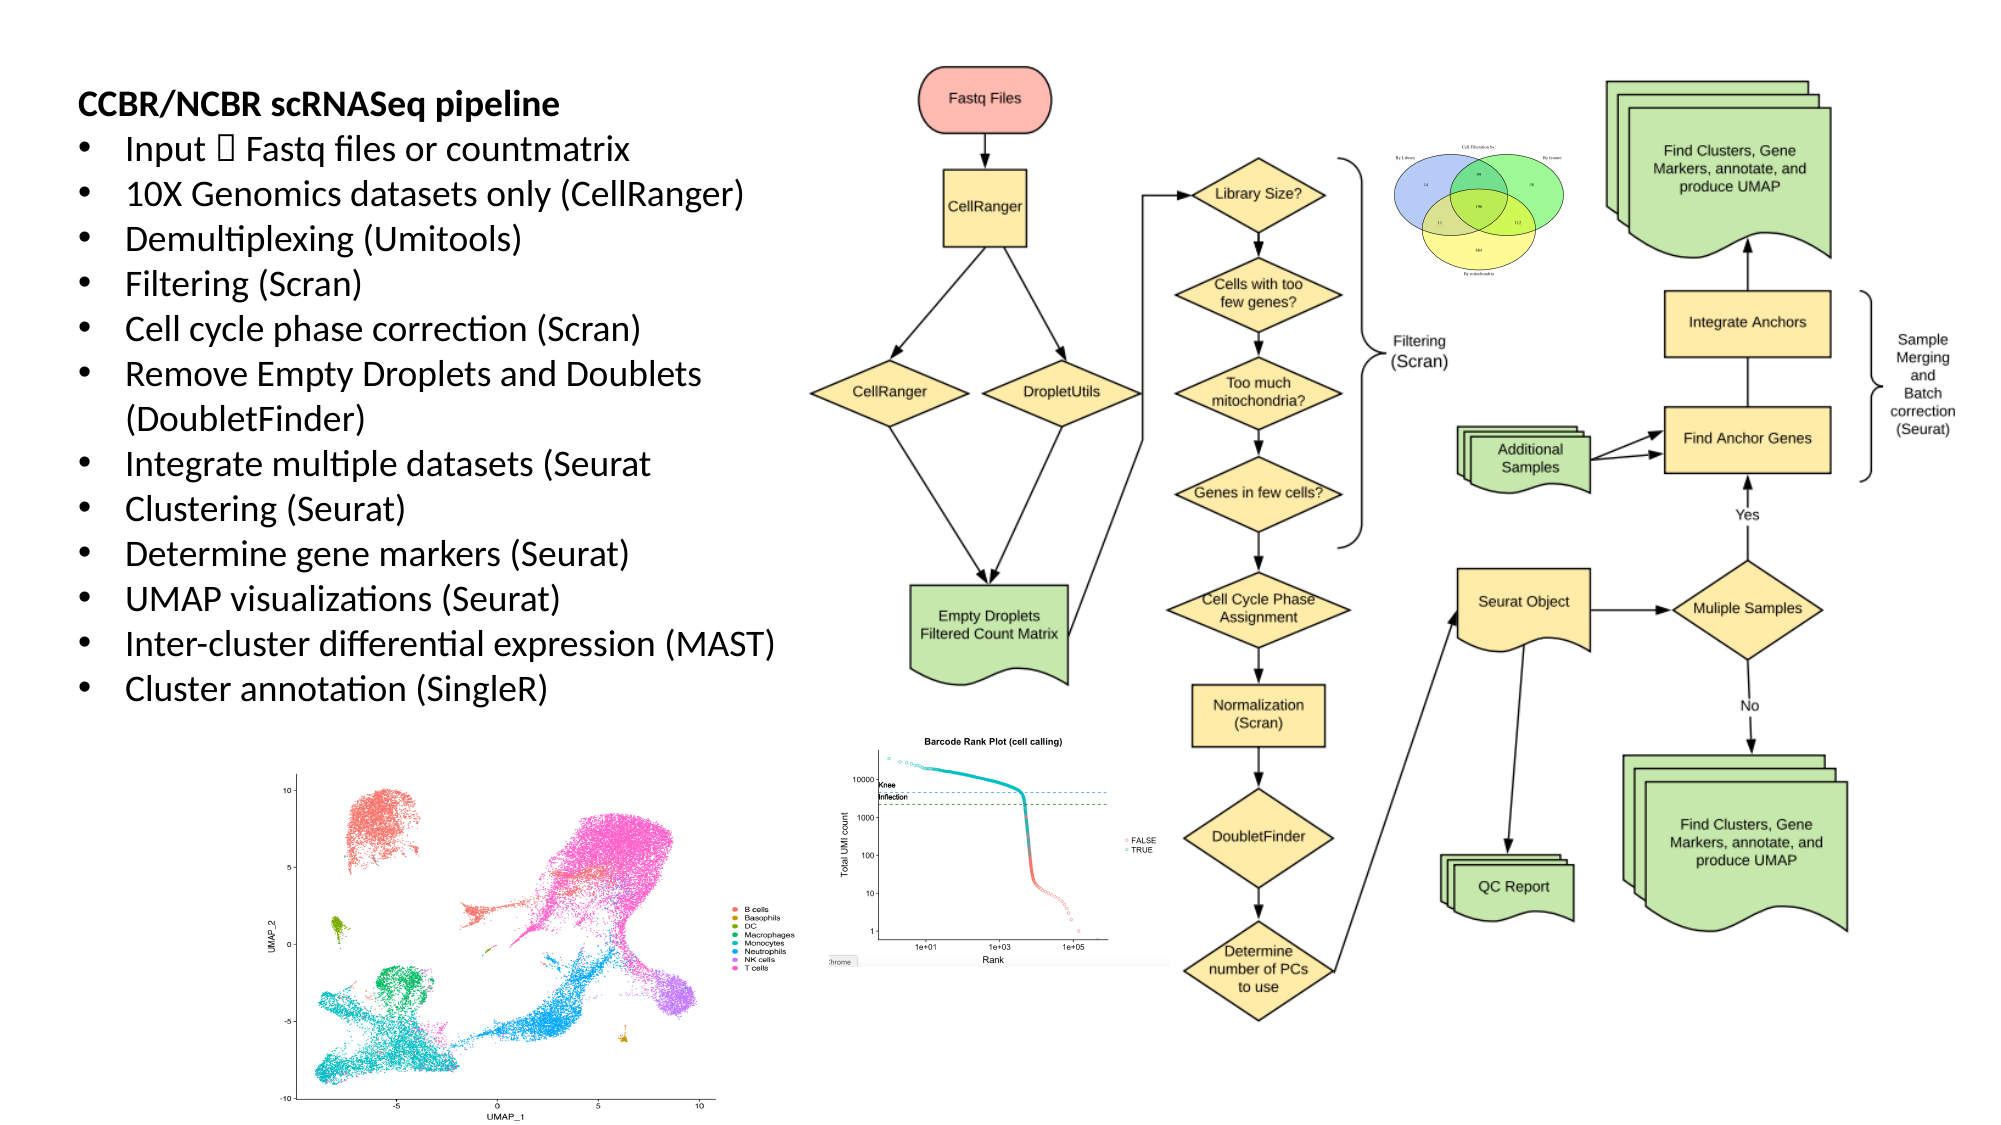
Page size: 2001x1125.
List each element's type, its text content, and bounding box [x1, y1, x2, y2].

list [734, 43, 2000, 1039]
picture [829, 731, 1171, 967]
picture [260, 770, 803, 1125]
picture [1379, 141, 1585, 278]
text_box CCBR/NCBR scRNASeq pipeline Input  Fastq files or countmatrix 10X Genomics datasets only (CellRanger) Demultiplexing (Umitools) Filtering (Scran) Cell cycle phase correction (Scran) Remove Empty Droplets and Doublets (DoubletFinder) Integrate multiple datasets (Seurat Clustering (Seurat) Determine gene markers (Seurat) UMAP visualizations (Seurat) Inter-cluster differential expression (MAST) Cluster annotation (SingleR) [63, 71, 734, 717]
